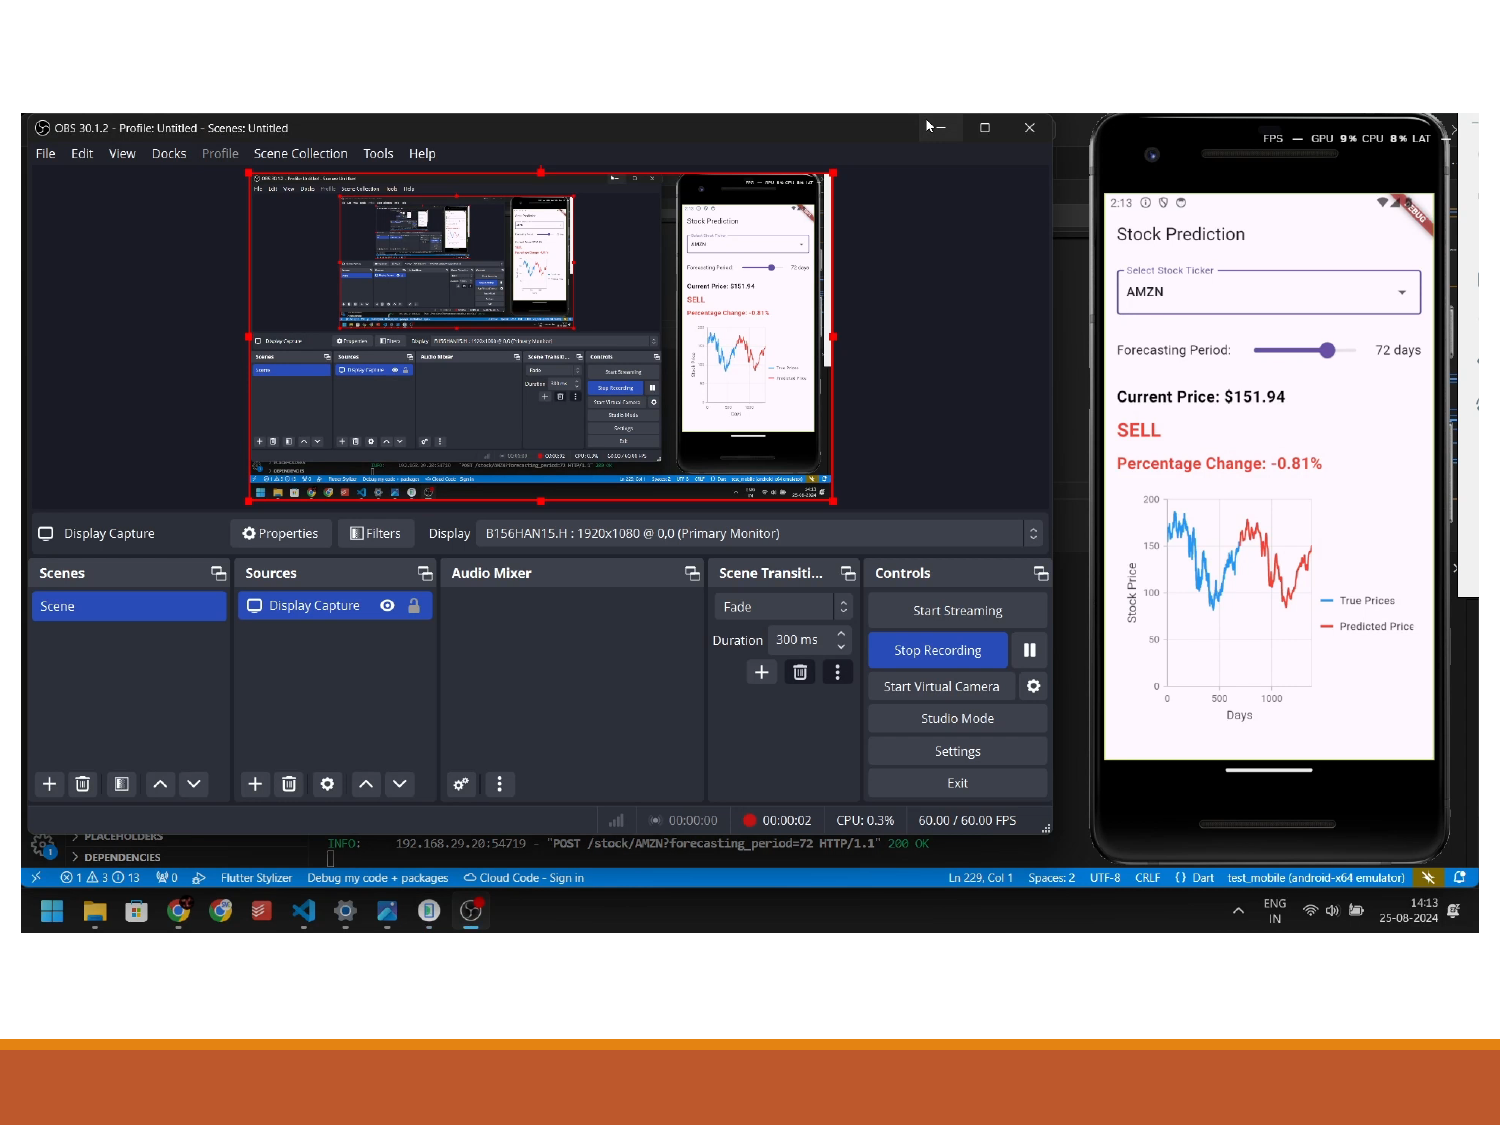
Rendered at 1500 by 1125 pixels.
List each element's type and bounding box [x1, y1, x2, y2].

list [19, 112, 1481, 935]
